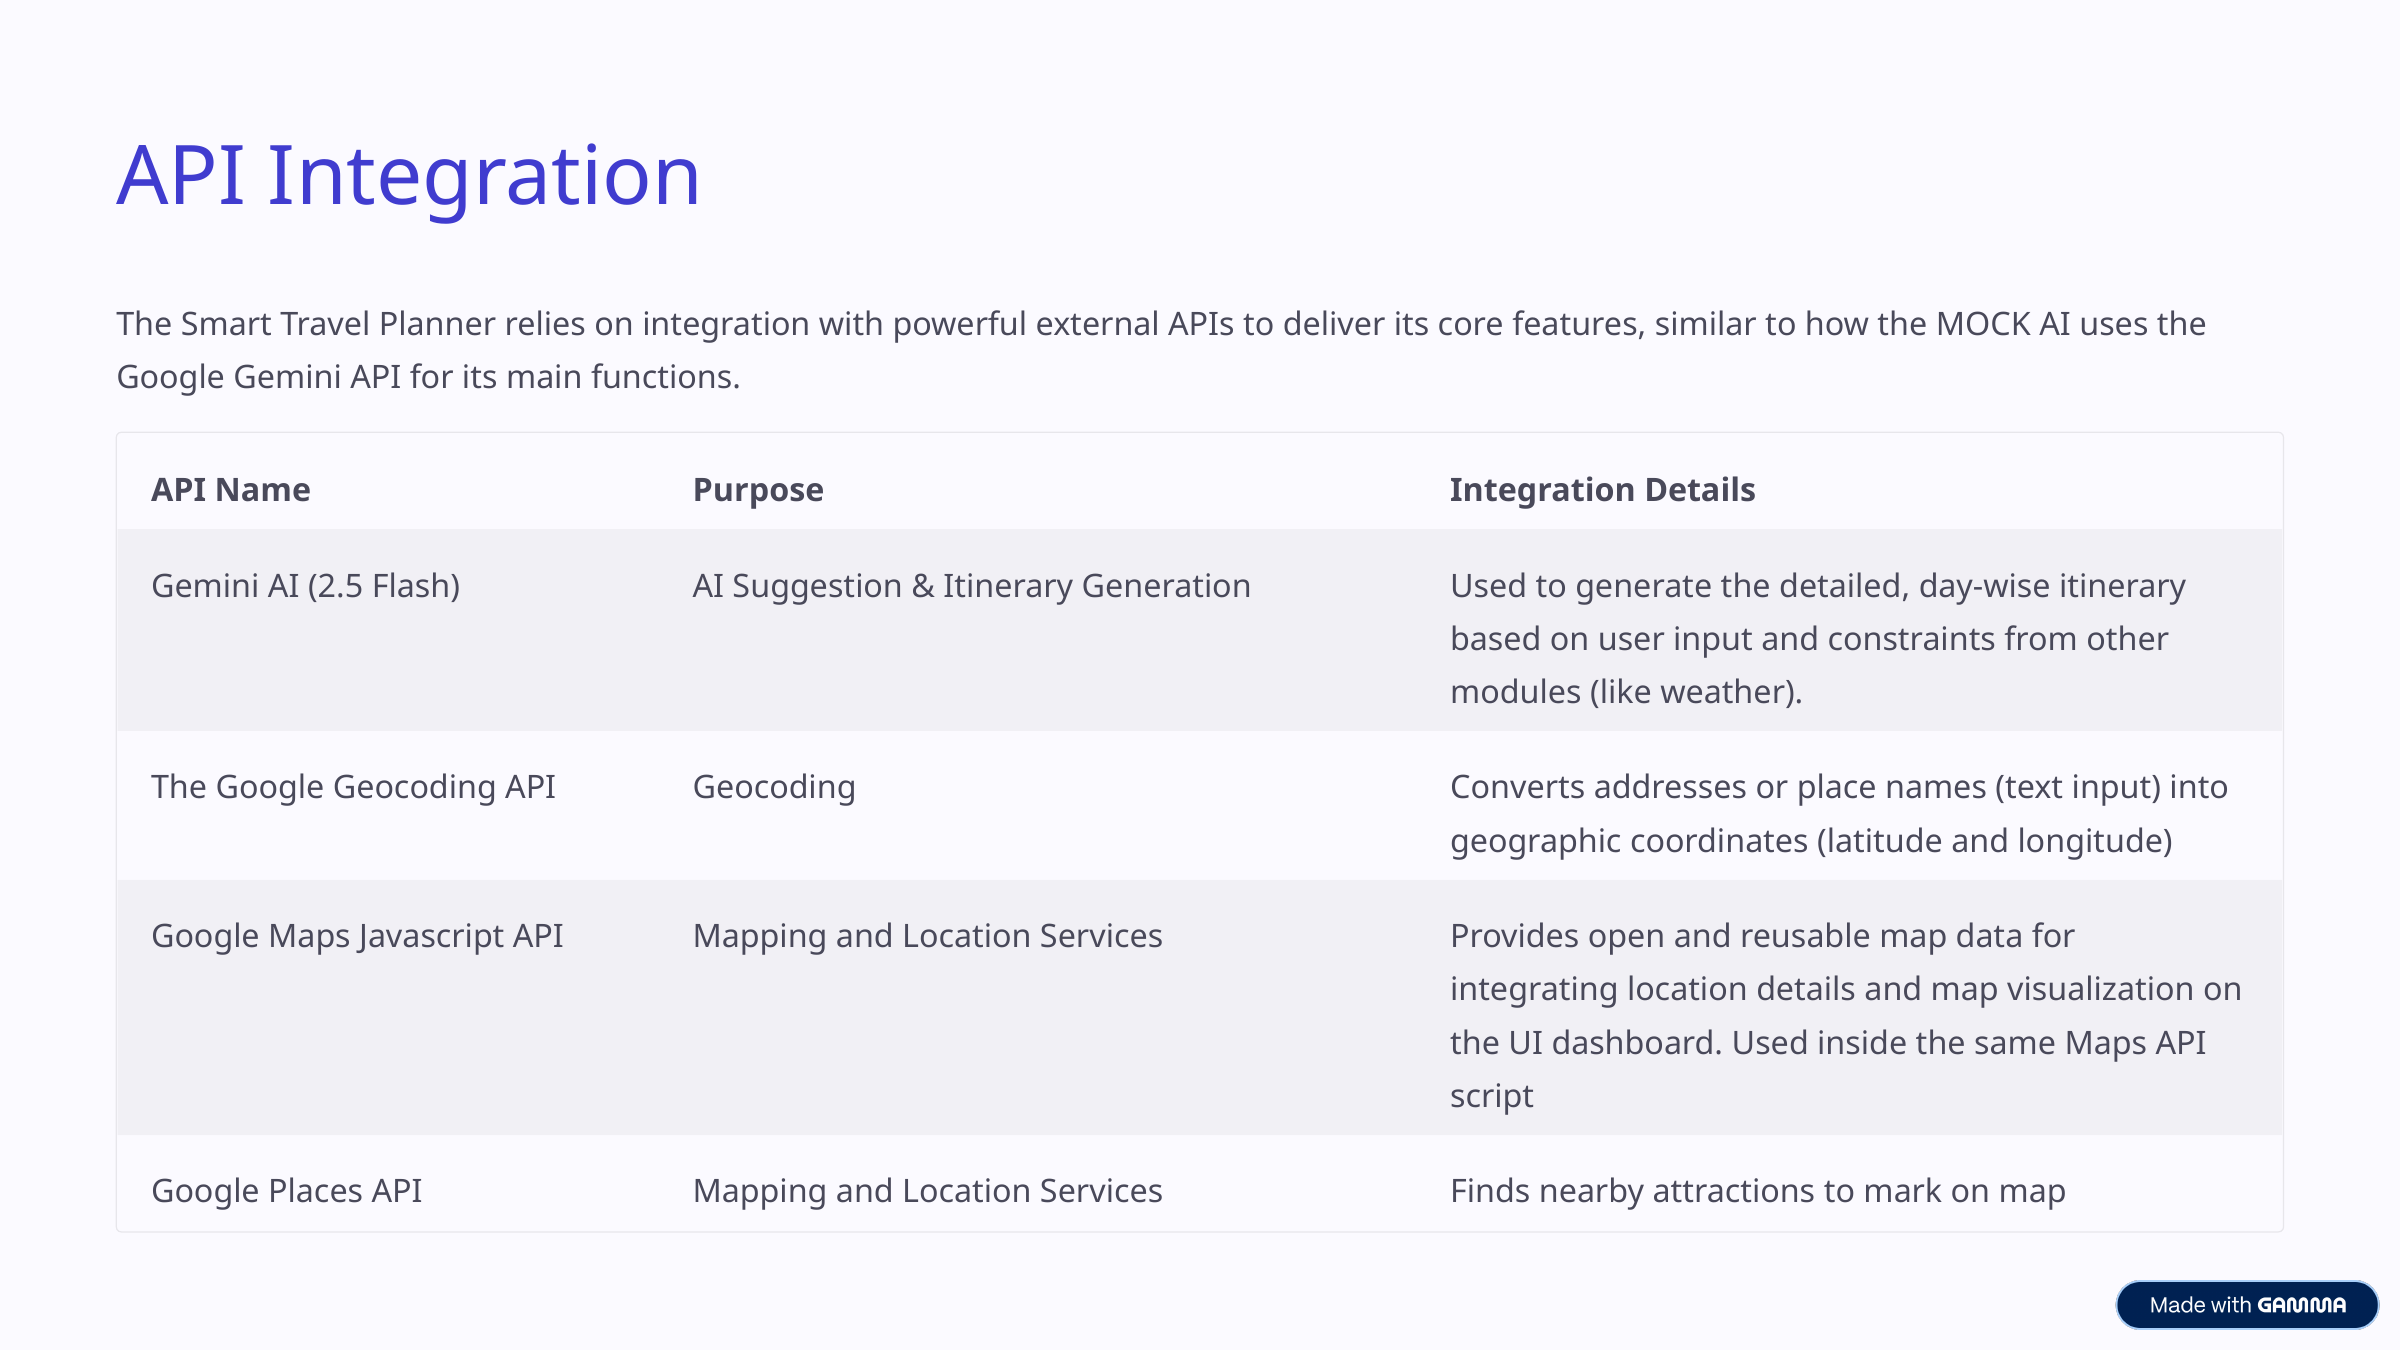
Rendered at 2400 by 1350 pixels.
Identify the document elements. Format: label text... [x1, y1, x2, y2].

text_box Provides open and reusable map data for integrating location details and map visualization on the UI dashboard. Used inside the same Maps API script [1450, 901, 2249, 1114]
text_box [117, 1135, 2283, 1231]
text_box [117, 433, 2283, 529]
text_box Mapping and Location Services [692, 1156, 1383, 1210]
text_box Used to generate the detailed, day-wise itinerary based on user input and constraints from other modules (like weather). [1450, 550, 2249, 710]
text_box [117, 731, 2283, 879]
text_box AI Suggestion & Itinerary Generation [692, 550, 1383, 604]
text_box The Smart Travel Planner relies on integration with powerful external APIs to deliver its core features, similar to how the MOCK AI uses the Google Gemini API for its main functions. [116, 288, 2284, 395]
text_box Converts addresses or place names (text input) into geographic coordinates (latitude and longitude) [1450, 752, 2249, 859]
text_box Gemini AI (2.5 Flash) [150, 550, 625, 604]
text_box [117, 879, 2283, 1135]
text_box Google Places API [150, 1156, 625, 1210]
text_box [117, 529, 2283, 731]
text_box Google Maps Javascript API [150, 901, 625, 955]
text_box API Integration [116, 117, 948, 222]
text_box Geocoding [692, 752, 1383, 806]
text_box Mapping and Location Services [692, 901, 1383, 955]
text_box The Google Geocoding API [150, 752, 625, 806]
text_box Purpose [692, 454, 1383, 508]
text_box Integration Details [1450, 454, 2249, 508]
text_box API Name [150, 454, 625, 508]
text_box Finds nearby attractions to mark on map [1450, 1156, 2249, 1210]
picture [2106, 1271, 2389, 1339]
